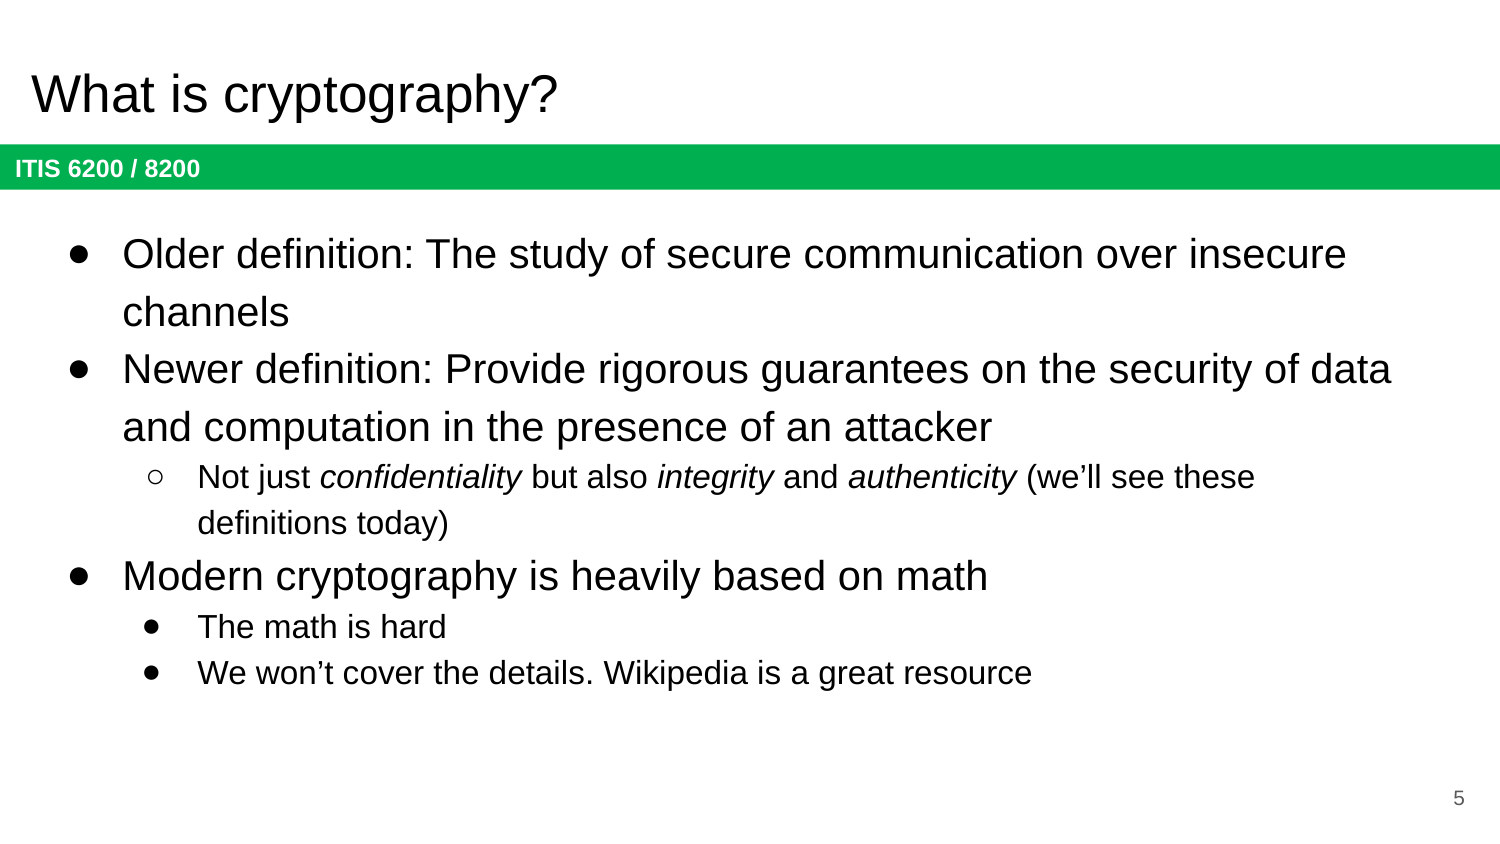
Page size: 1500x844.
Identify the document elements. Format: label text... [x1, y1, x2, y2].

list Older definition: The study of secure communication over insecure channels Newer definition: Provide rigorous guarantees on the security of data and computation in the presence of an attacker Not just confidentiality but also integrity and authenticity (we’ll see these definitions today) Modern cryptography is heavily based on math The math is hard We won’t cover the details. Wikipedia is a great resource [32, 204, 1431, 823]
title What is cryptography? [16, 44, 1415, 139]
slide_number 5 [1389, 764, 1480, 830]
